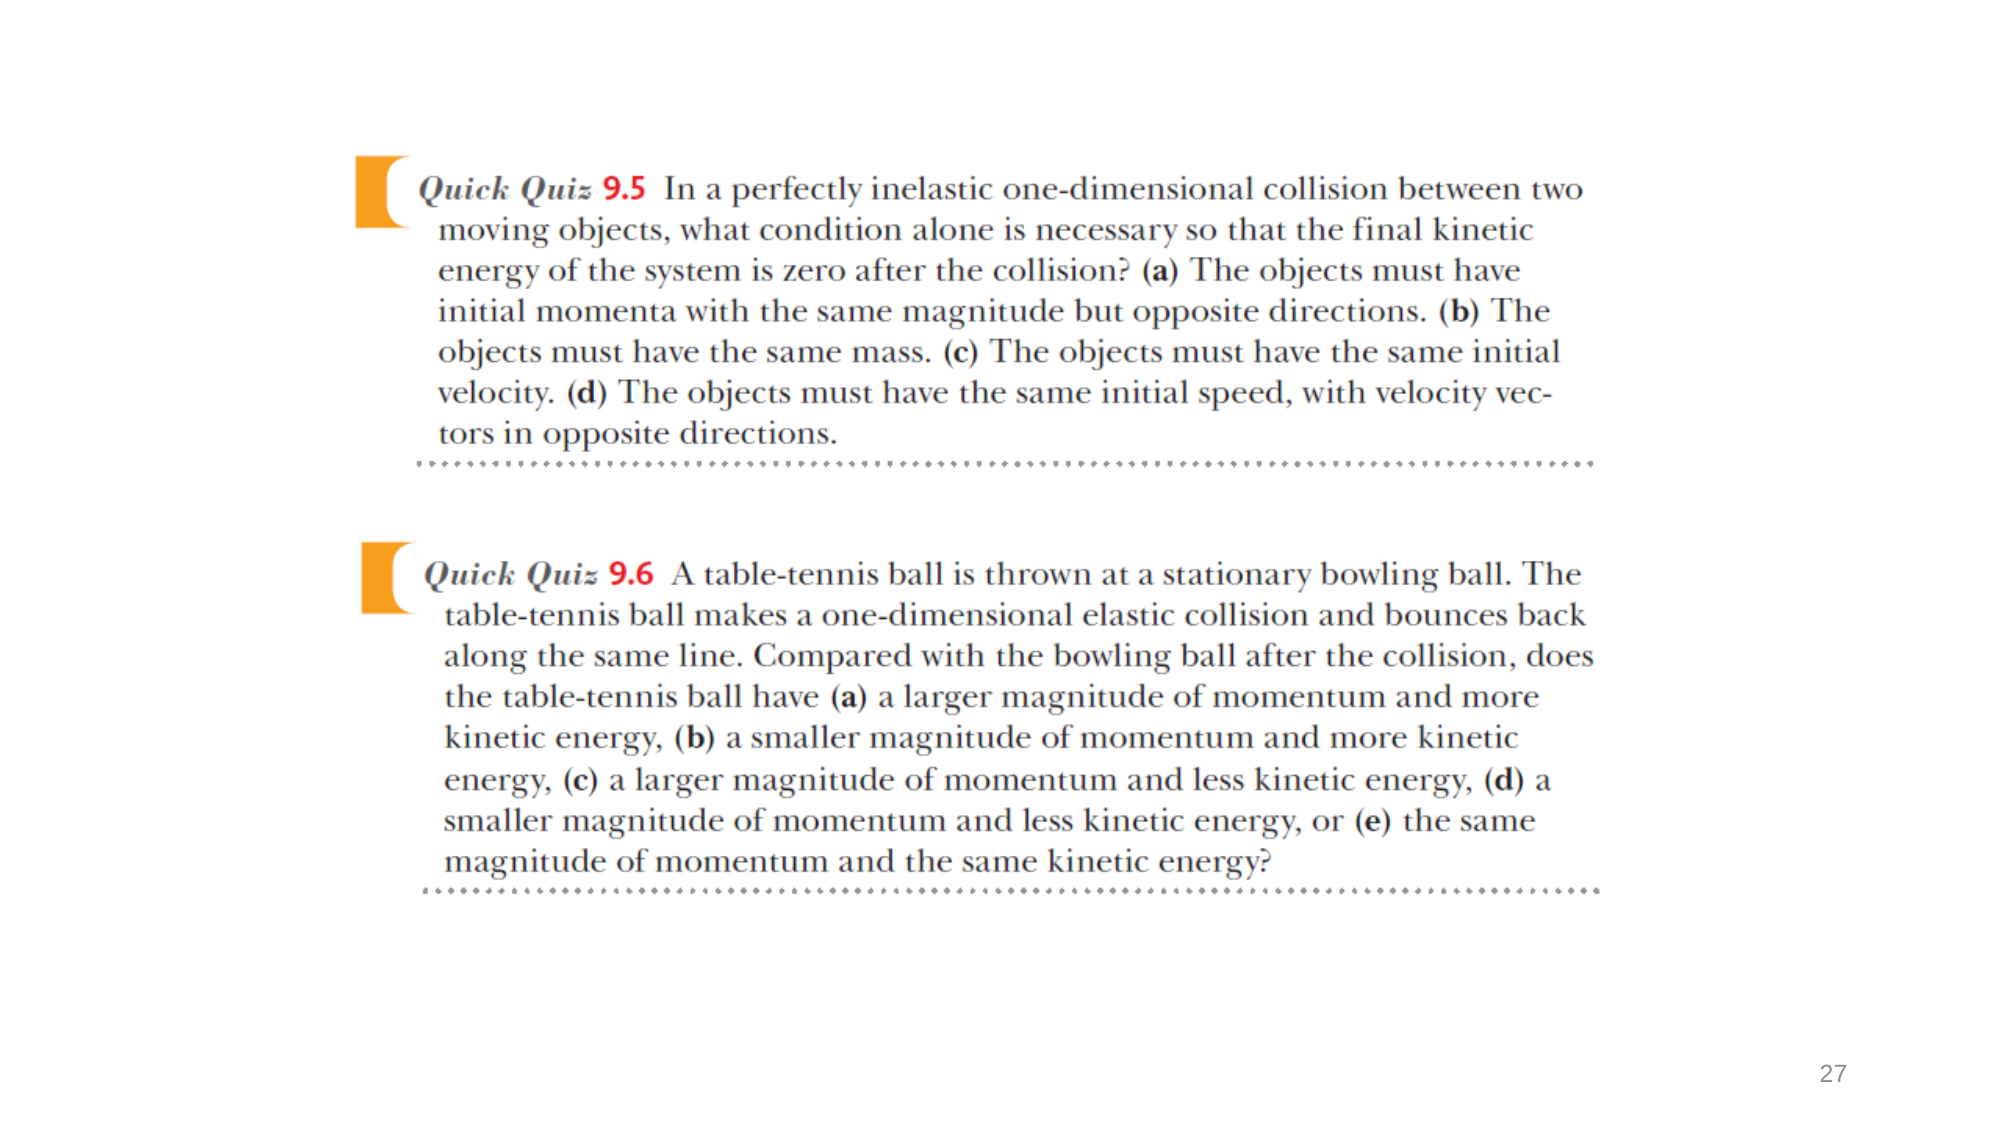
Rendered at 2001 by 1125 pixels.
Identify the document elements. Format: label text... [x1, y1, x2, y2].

slide_number 27 [1412, 1042, 1863, 1103]
picture [350, 148, 1609, 477]
picture [356, 538, 1609, 902]
